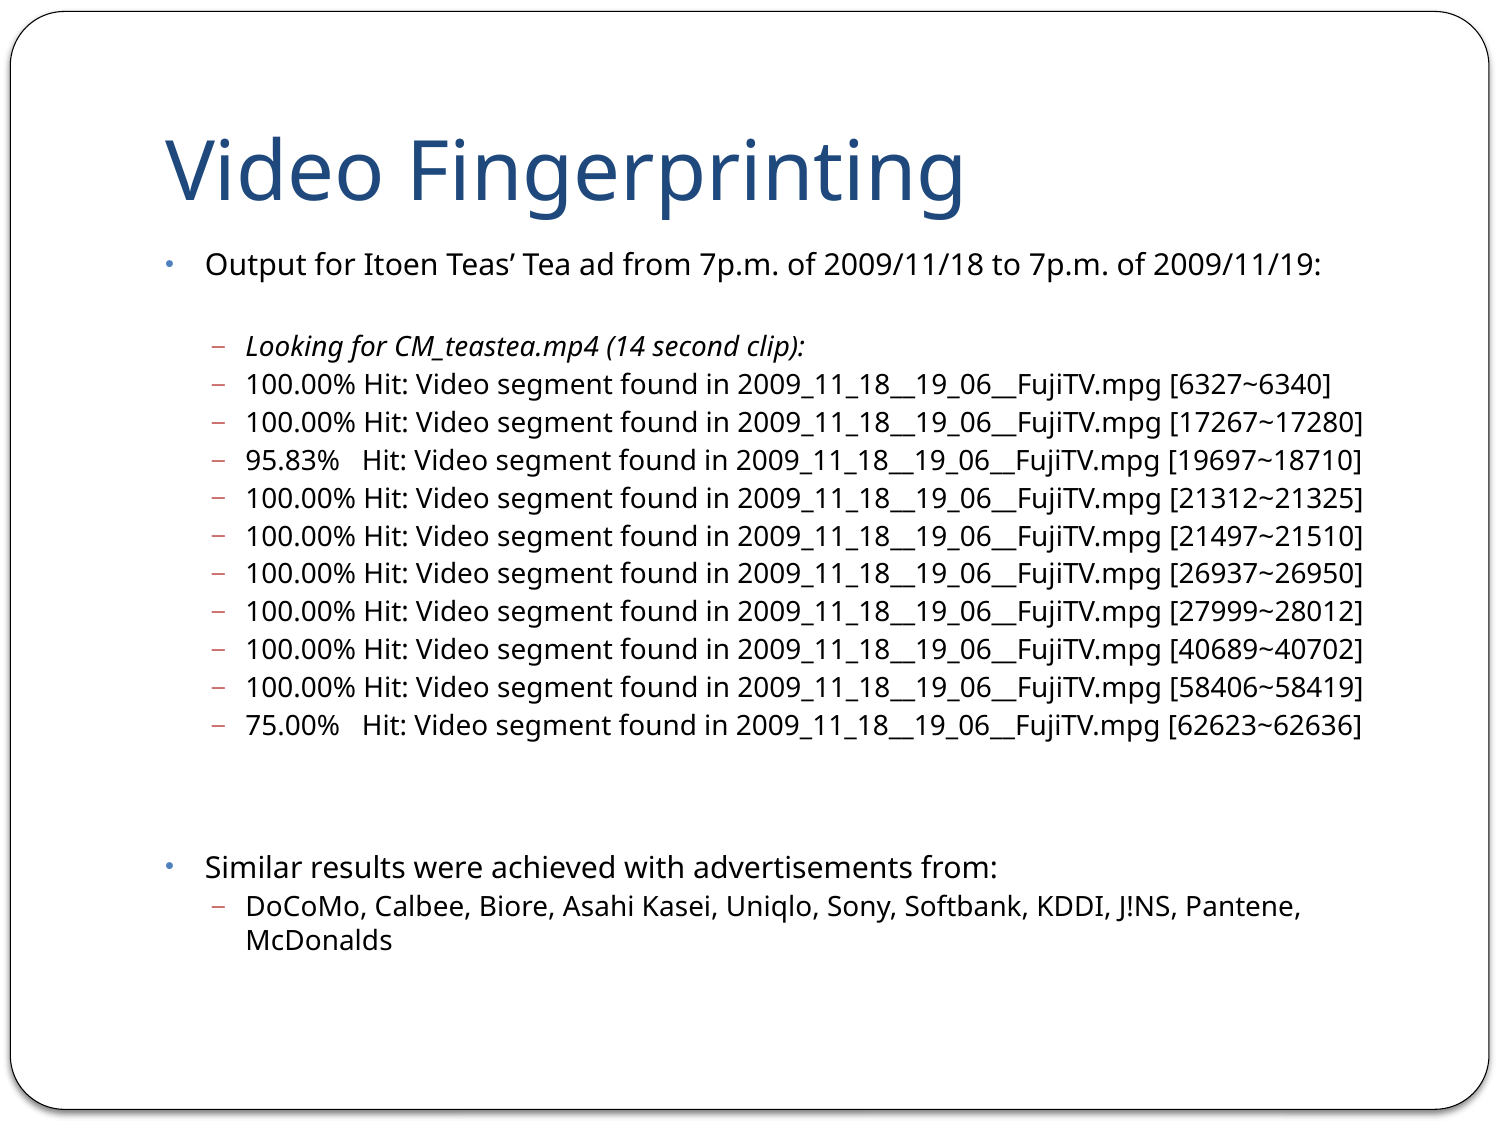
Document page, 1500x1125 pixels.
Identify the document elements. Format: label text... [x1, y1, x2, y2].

list Output for Itoen Teas’ Tea ad from 7p.m. of 2009/11/18 to 7p.m. of 2009/11/19: Looking for CM_teastea.mp4 (14 second clip): 100.00% Hit: Video segment found in 2009_11_18__19_06__FujiTV.mpg [6327~6340] 100.00% Hit: Video segment found in 2009_11_18__19_06__FujiTV.mpg [17267~17280] 95.83% Hit: Video segment found in 2009_11_18__19_06__FujiTV.mpg [19697~18710] 100.00% Hit: Video segment found in 2009_11_18__19_06__FujiTV.mpg [21312~21325] 100.00% Hit: Video segment found in 2009_11_18__19_06__FujiTV.mpg [21497~21510] 100.00% Hit: Video segment found in 2009_11_18__19_06__FujiTV.mpg [26937~26950] 100.00% Hit: Video segment found in 2009_11_18__19_06__FujiTV.mpg [27999~28012] 100.00% Hit: Video segment found in 2009_11_18__19_06__FujiTV.mpg [40689~40702] 100.00% Hit: Video segment found in 2009_11_18__19_06__FujiTV.mpg [58406~58419] 75.00% Hit: Video segment found in 2009_11_18__19_06__FujiTV.mpg [62623~62636] Similar results were achieved with advertisements from: DoCoMo, Calbee, Biore, Asahi Kasei, Uniqlo, Sony, Softbank, KDDI, J!NS, Pantene, McDonalds [149, 237, 1426, 988]
title Video Fingerprinting [149, 44, 1426, 233]
